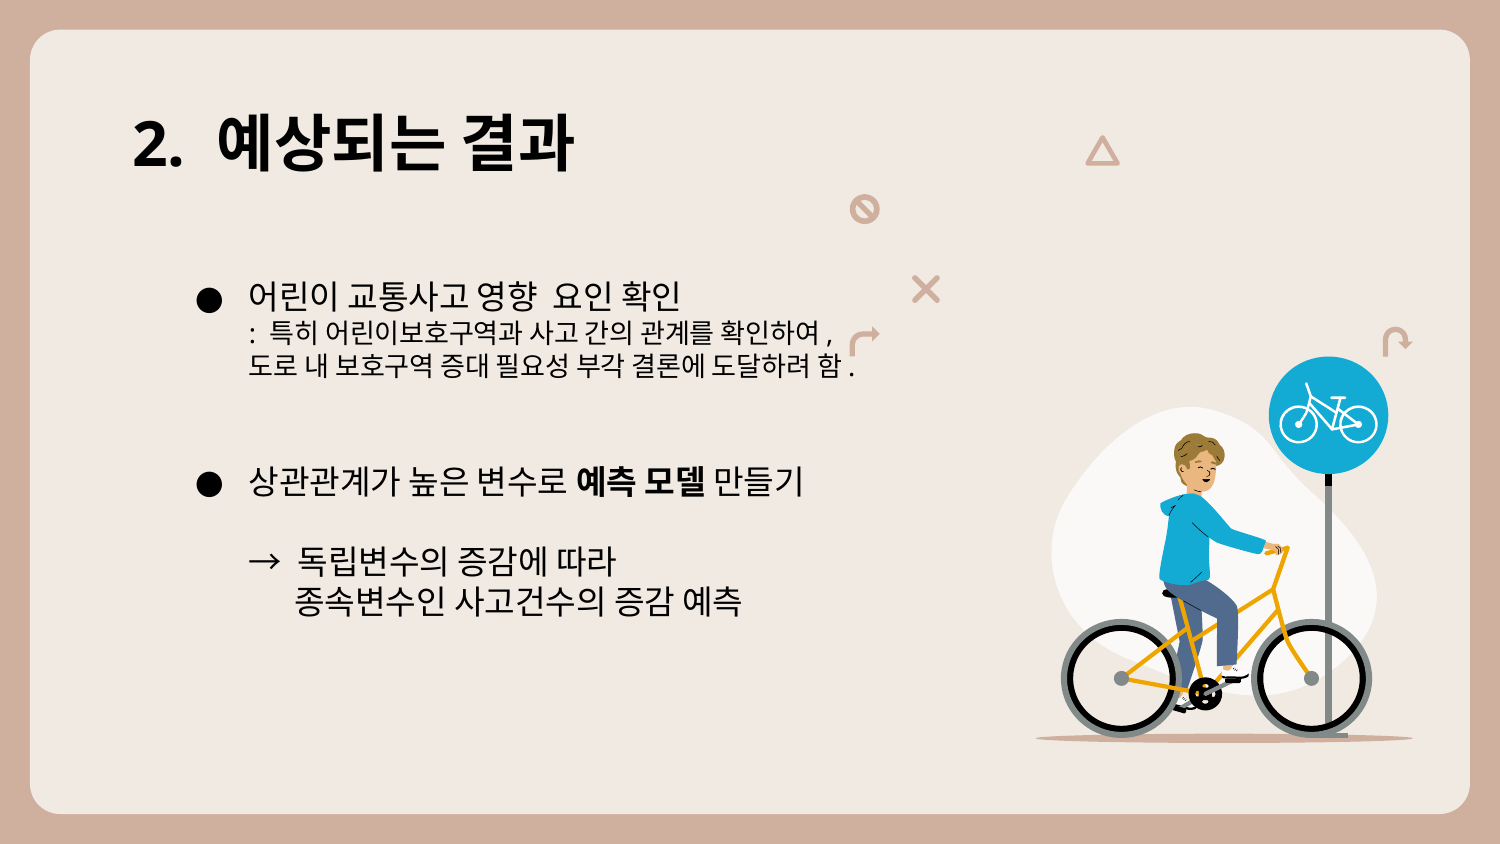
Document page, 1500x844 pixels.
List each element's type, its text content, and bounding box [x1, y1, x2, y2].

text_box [1035, 356, 1414, 744]
text_box 어린이 교통사고 영향 요인 확인 : 특히 어린이보호구역과 사고 간의 관계를 확인하여, 도로 내 보호구역 증대 필요성 부각 결론에 도달하려 함. 상관관계가 높은 변수로 예측 모델 만들기 → 독립변수의 증감에 따라 종속변수인 사고건수의 증감 예측 [159, 221, 1017, 746]
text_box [1352, 326, 1414, 355]
text_box [1087, 137, 1118, 164]
title 2. 예상되는 결과 [116, 88, 912, 184]
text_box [849, 193, 942, 357]
